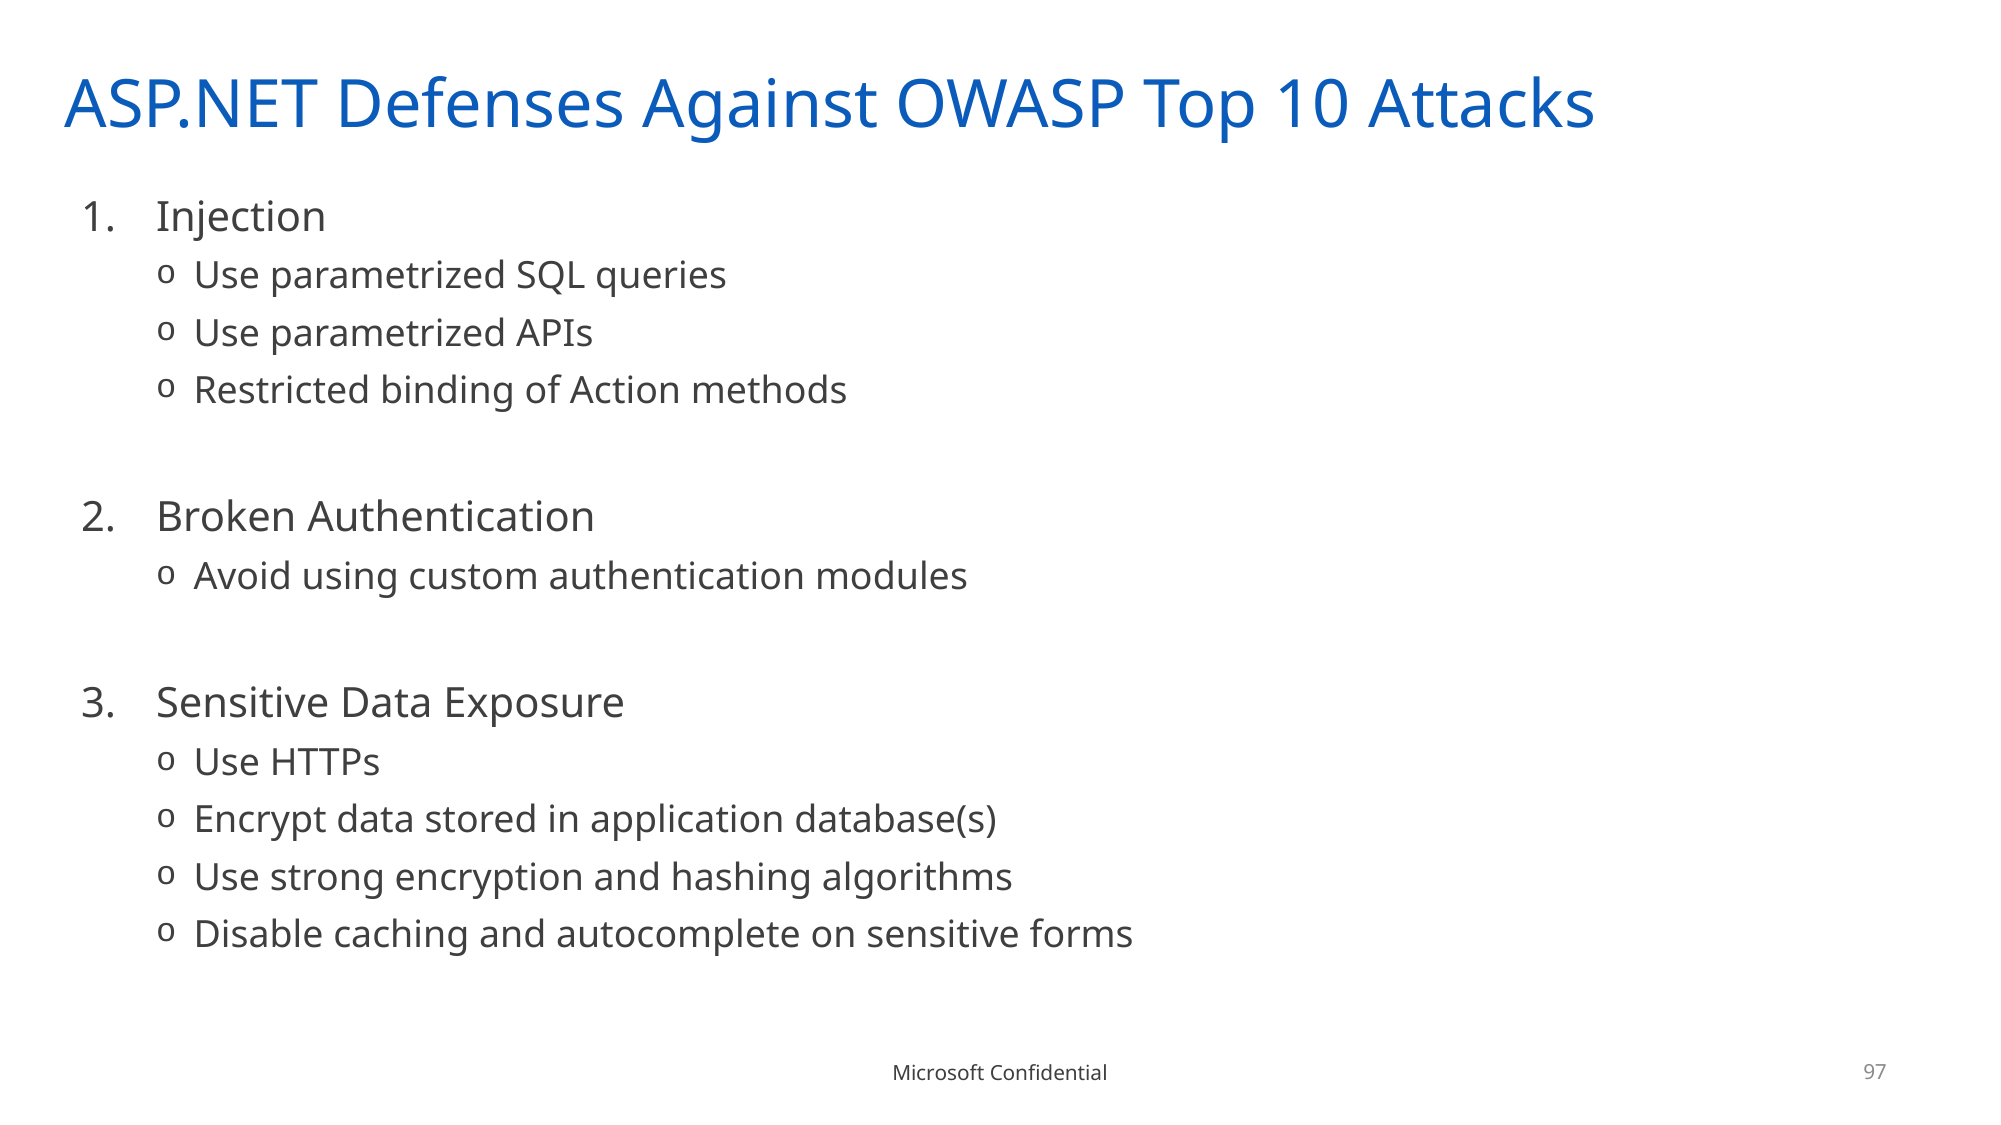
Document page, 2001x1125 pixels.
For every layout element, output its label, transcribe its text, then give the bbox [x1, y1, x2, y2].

title ASP.NET Defenses Against OWASP Top 10 Attacks [49, 49, 1899, 162]
slide_number 97 [1451, 1042, 1902, 1103]
list Injection Use parametrized SQL queries Use parametrized APIs Restricted binding of Action methods Broken Authentication Avoid using custom authentication modules Sensitive Data Exposure Use HTTPs Encrypt data stored in application database(s) Use strong encryption and hashing algorithms Disable caching and autocomplete on sensitive forms [66, 187, 1899, 1001]
